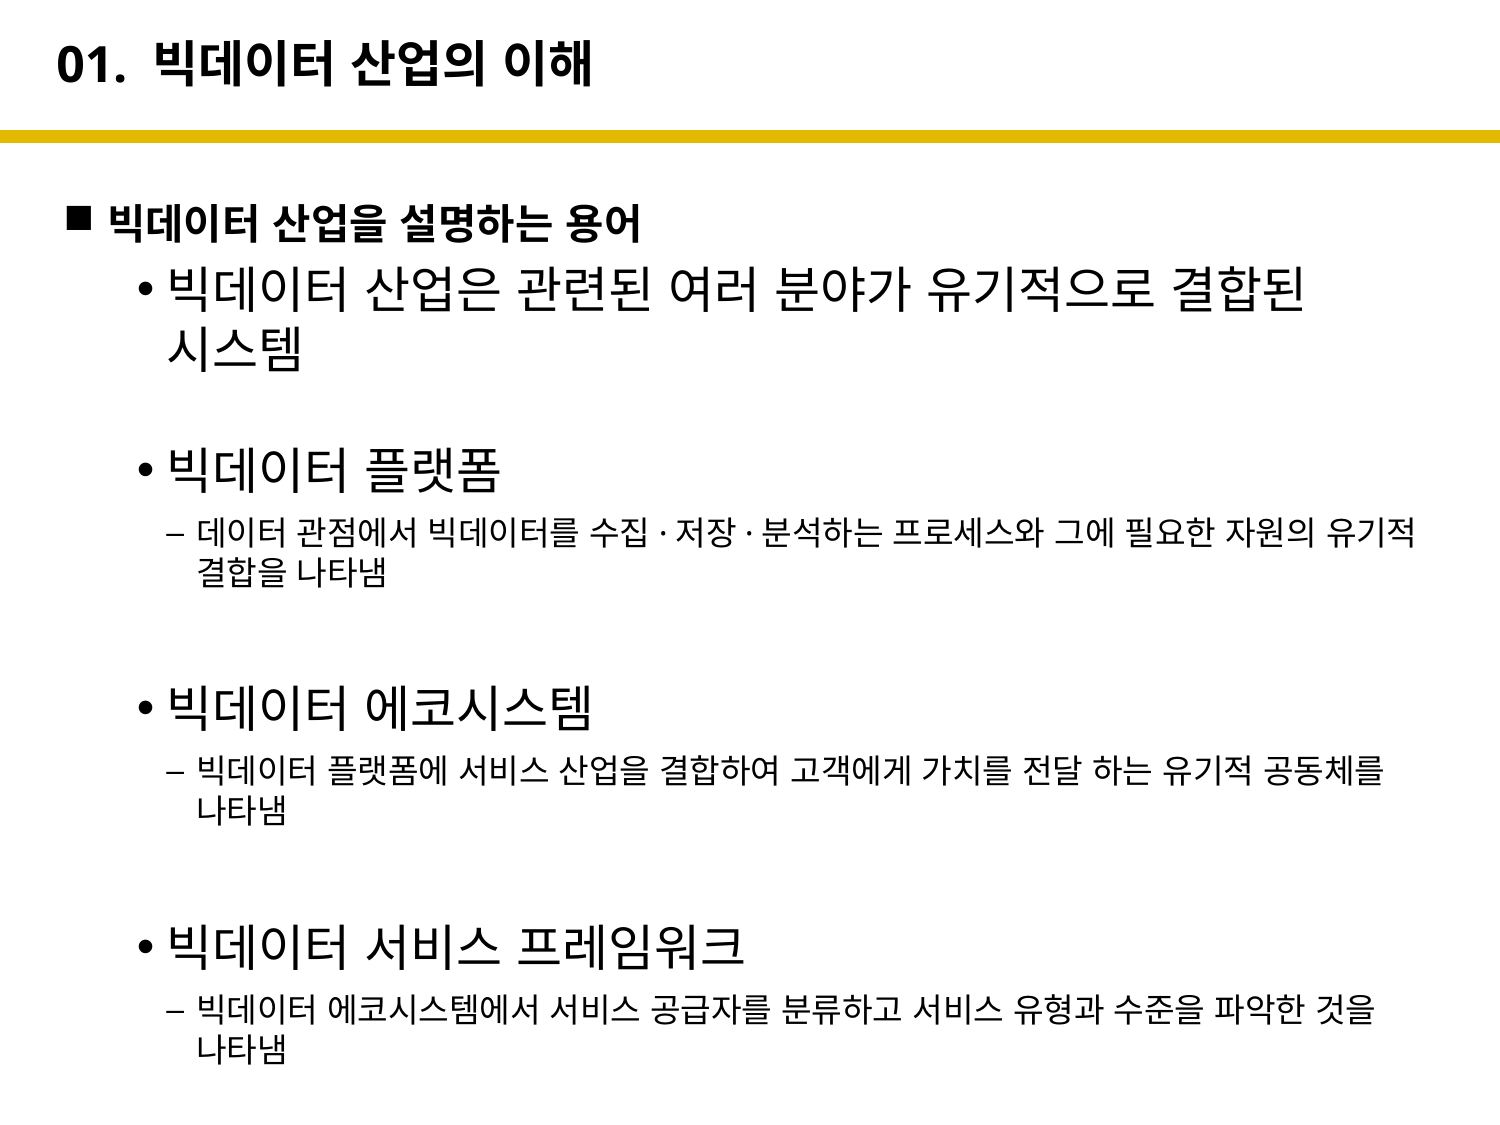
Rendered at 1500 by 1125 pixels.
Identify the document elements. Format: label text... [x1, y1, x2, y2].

title 01. 빅데이터 산업의 이해 [41, 17, 1282, 107]
list 빅데이터 산업을 설명하는 용어 빅데이터 산업은 관련된 여러 분야가 유기적으로 결합된 시스템 빅데이터 플랫폼 데이터 관점에서 빅데이터를 수집·저장·분석하는 프로세스와 그에 필요한 자원의 유기적 결합을 나타냄 빅데이터 에코시스템 빅데이터 플랫폼에 서비스 산업을 결합하여 고객에게 가치를 전달 하는 유기적 공동체를 나타냄 빅데이터 서비스 프레임워크 빅데이터 에코시스템에서 서비스 공급자를 분류하고 서비스 유형과 수준을 파악한 것을 나타냄 [48, 165, 1467, 1064]
